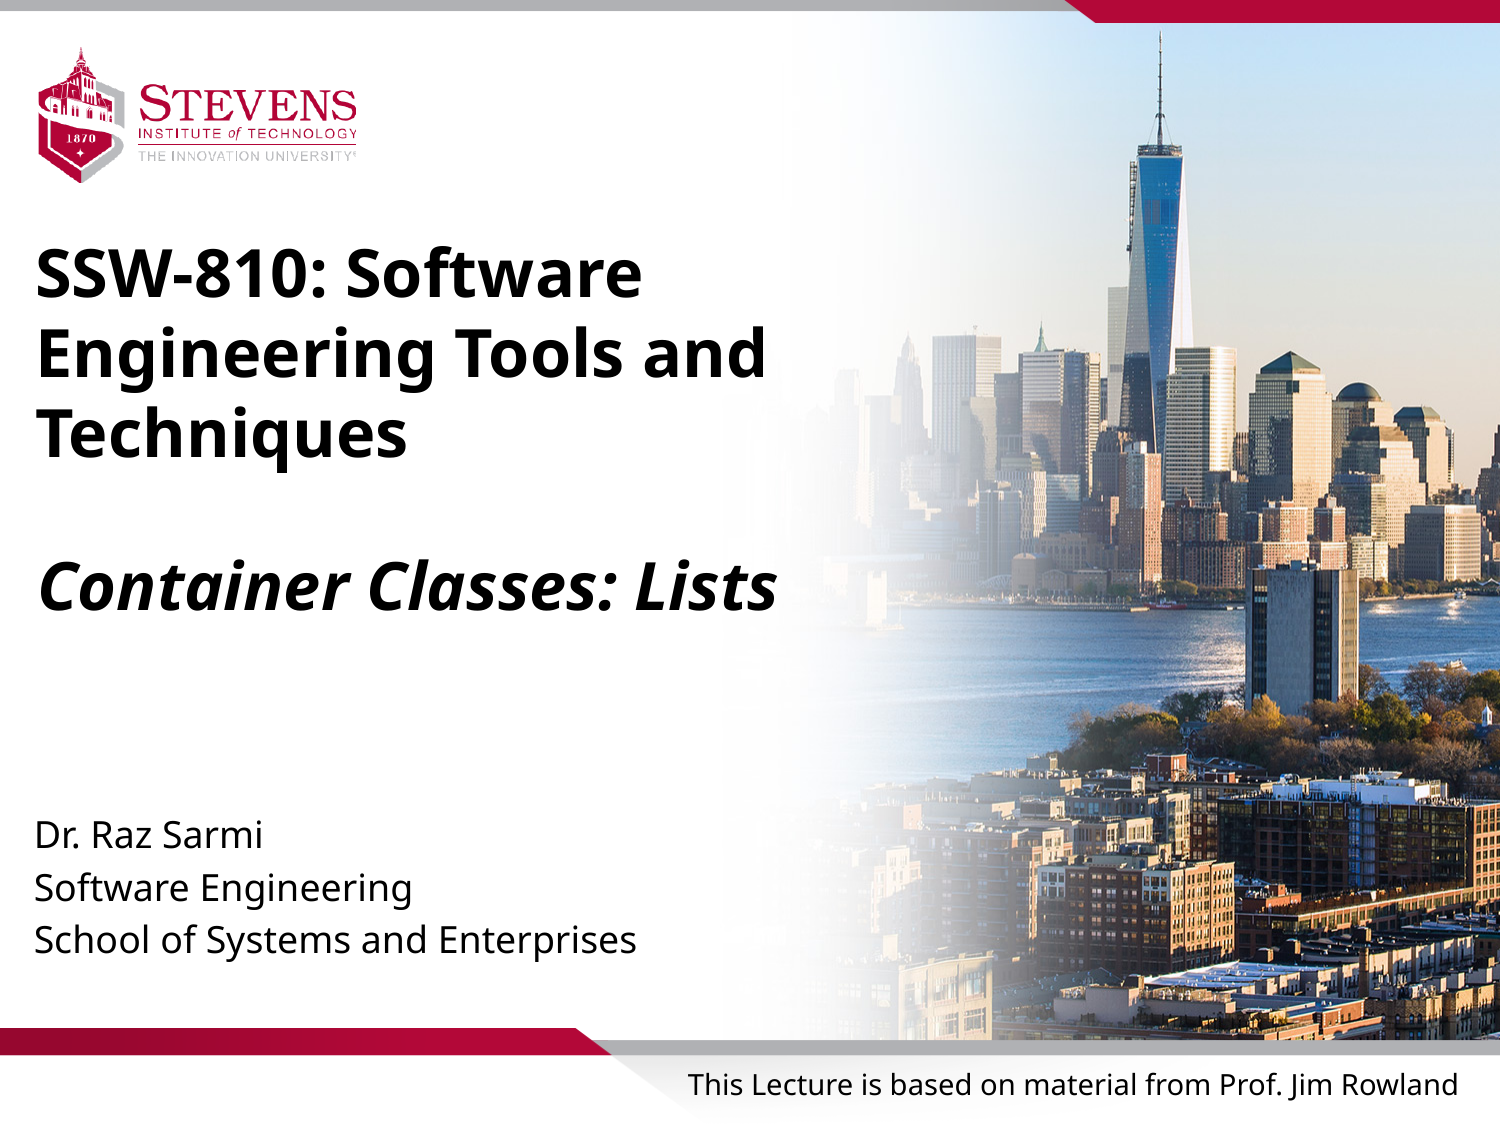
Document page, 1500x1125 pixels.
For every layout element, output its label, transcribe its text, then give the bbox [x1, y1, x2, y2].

picture [0, 0, 1500, 1125]
text_box This Lecture is based on material from Prof. Jim Rowland [673, 1058, 1500, 1109]
list SSW-810: Software Engineering Tools and Techniques [20, 223, 1073, 554]
list Container Classes: Lists [22, 443, 1029, 730]
list Dr. Raz Sarmi Software Engineering School of Systems and Enterprises [19, 803, 968, 1010]
